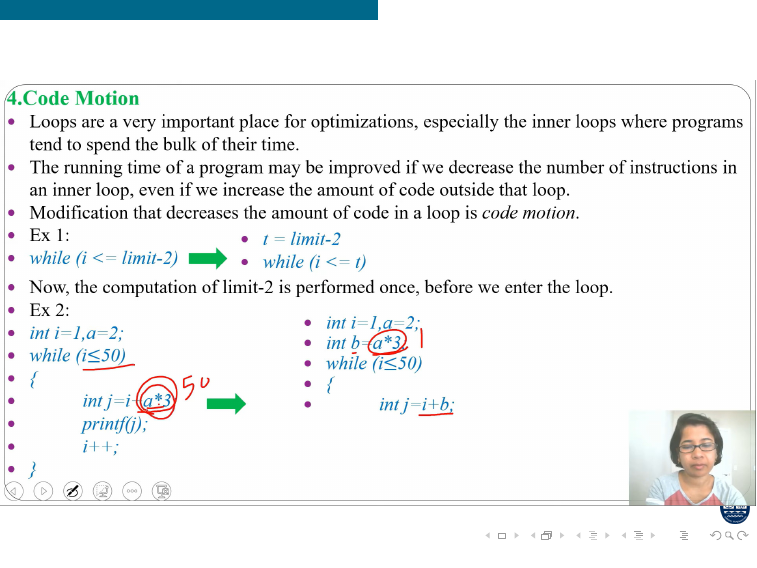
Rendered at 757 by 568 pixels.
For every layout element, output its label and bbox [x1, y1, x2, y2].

picture [0, 80, 757, 524]
